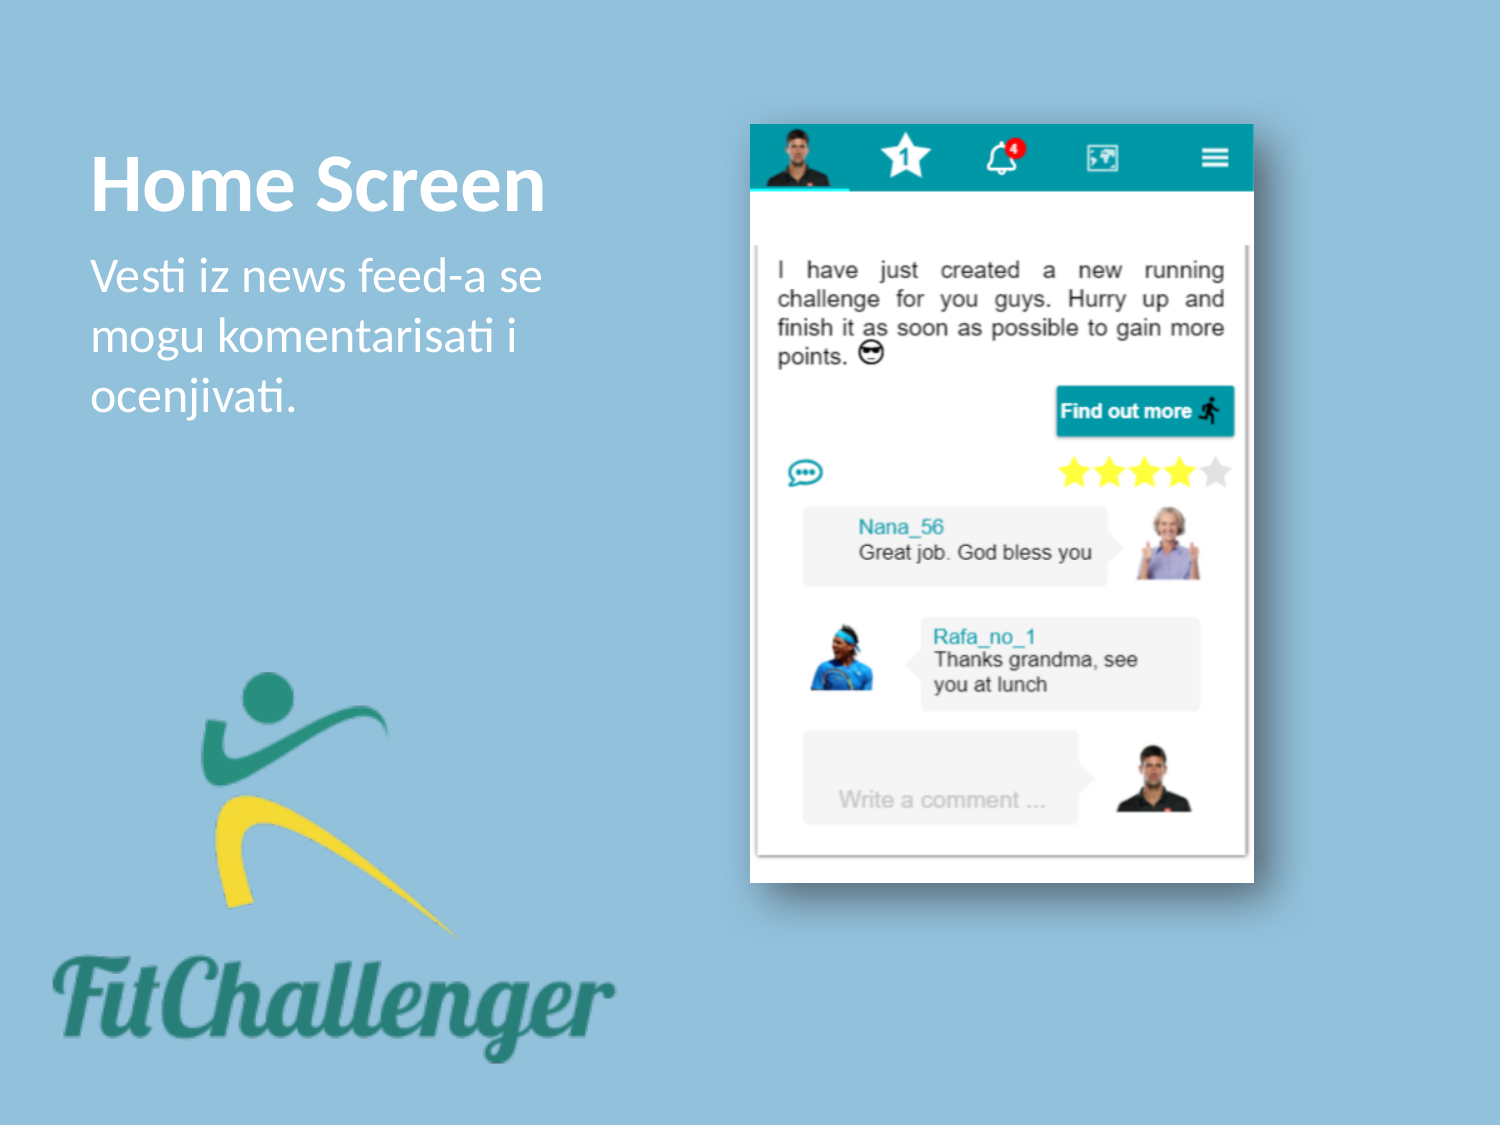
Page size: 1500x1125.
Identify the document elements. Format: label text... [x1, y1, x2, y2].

picture [0, 0, 1500, 1125]
title Home Screen [75, 44, 569, 235]
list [749, 124, 1255, 883]
list Vesti iz news feed-a se mogu komentarisati i ocenjivati. [75, 235, 569, 617]
